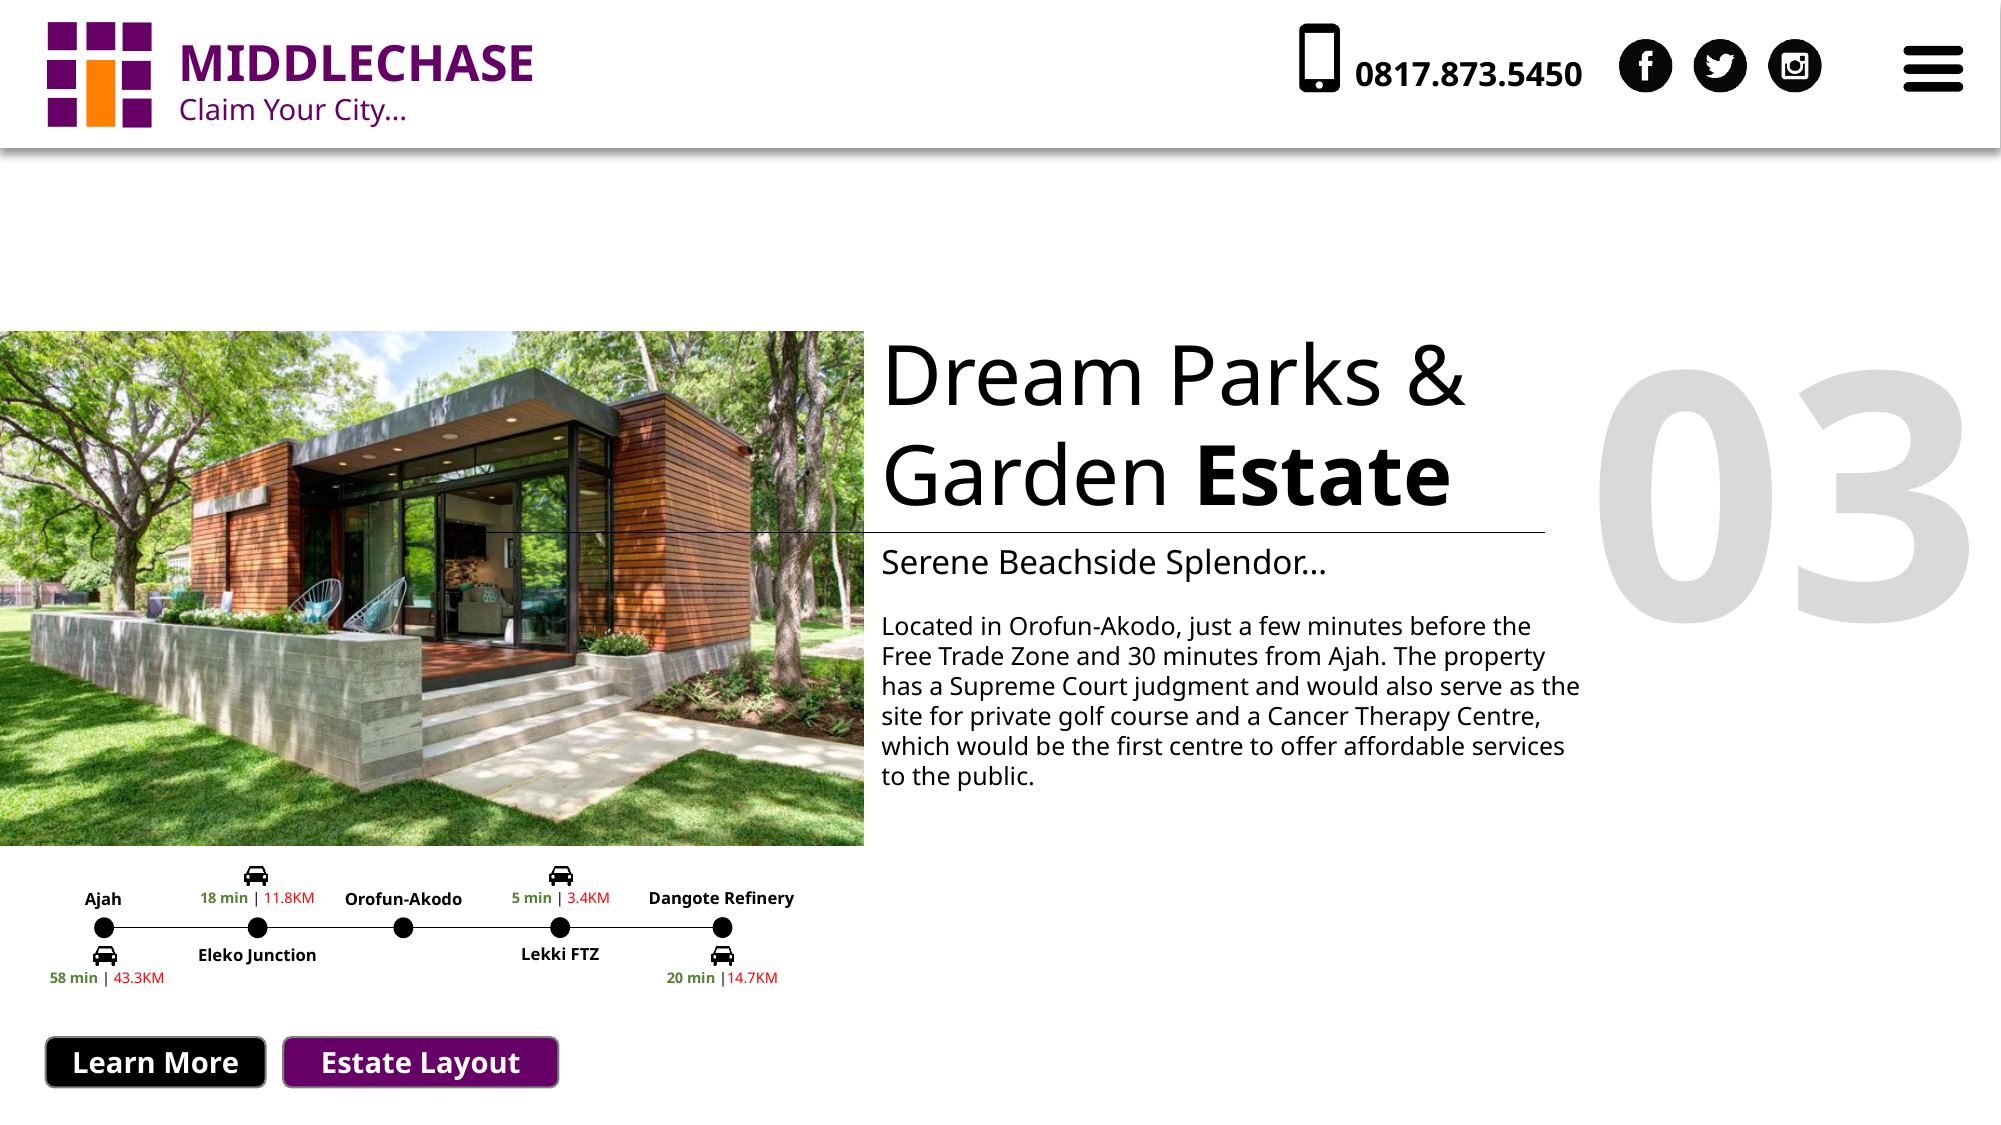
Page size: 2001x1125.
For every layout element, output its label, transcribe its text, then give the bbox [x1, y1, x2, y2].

text_box [392, 928, 415, 940]
text_box 58 min | 43.3KM [33, 961, 182, 994]
text_box [549, 916, 572, 927]
picture [1297, 23, 1341, 93]
text_box Serene Beachside Splendor… Located in Orofun-Akodo, just a few minutes before the Free Trade Zone and 30 minutes from Ajah. The property has a Supreme Court judgment and would also serve as the site for private golf course and a Cancer Therapy Centre, which would be the first centre to offer affordable services to the public. [866, 533, 1602, 798]
text_box Estate Layout [282, 1036, 560, 1089]
text_box [246, 928, 269, 937]
picture [244, 866, 268, 886]
text_box [246, 916, 269, 927]
text_box Orofun-Akodo [330, 881, 478, 917]
picture [93, 946, 117, 966]
picture [0, 331, 864, 846]
picture [549, 866, 573, 886]
picture [711, 946, 734, 966]
text_box 18 min | 11.8KM [184, 881, 331, 914]
picture [42, 17, 157, 135]
text_box Ajah [20, 881, 187, 917]
text_box Eleko Junction [176, 937, 340, 973]
text_box [549, 928, 572, 936]
text_box Dream Parks & Garden Estate [866, 314, 1542, 530]
text_box 20 min |14.7KM [650, 961, 795, 994]
text_box Lekki FTZ [480, 936, 640, 972]
text_box Learn More [44, 1036, 267, 1089]
text_box [392, 917, 415, 927]
picture [1615, 36, 1822, 95]
text_box 5 min | 3.4KM [489, 881, 633, 914]
text_box Dangote Refinery [633, 880, 811, 916]
text_box [711, 916, 734, 940]
text_box [93, 917, 115, 940]
text_box 03 [1542, 267, 1998, 698]
